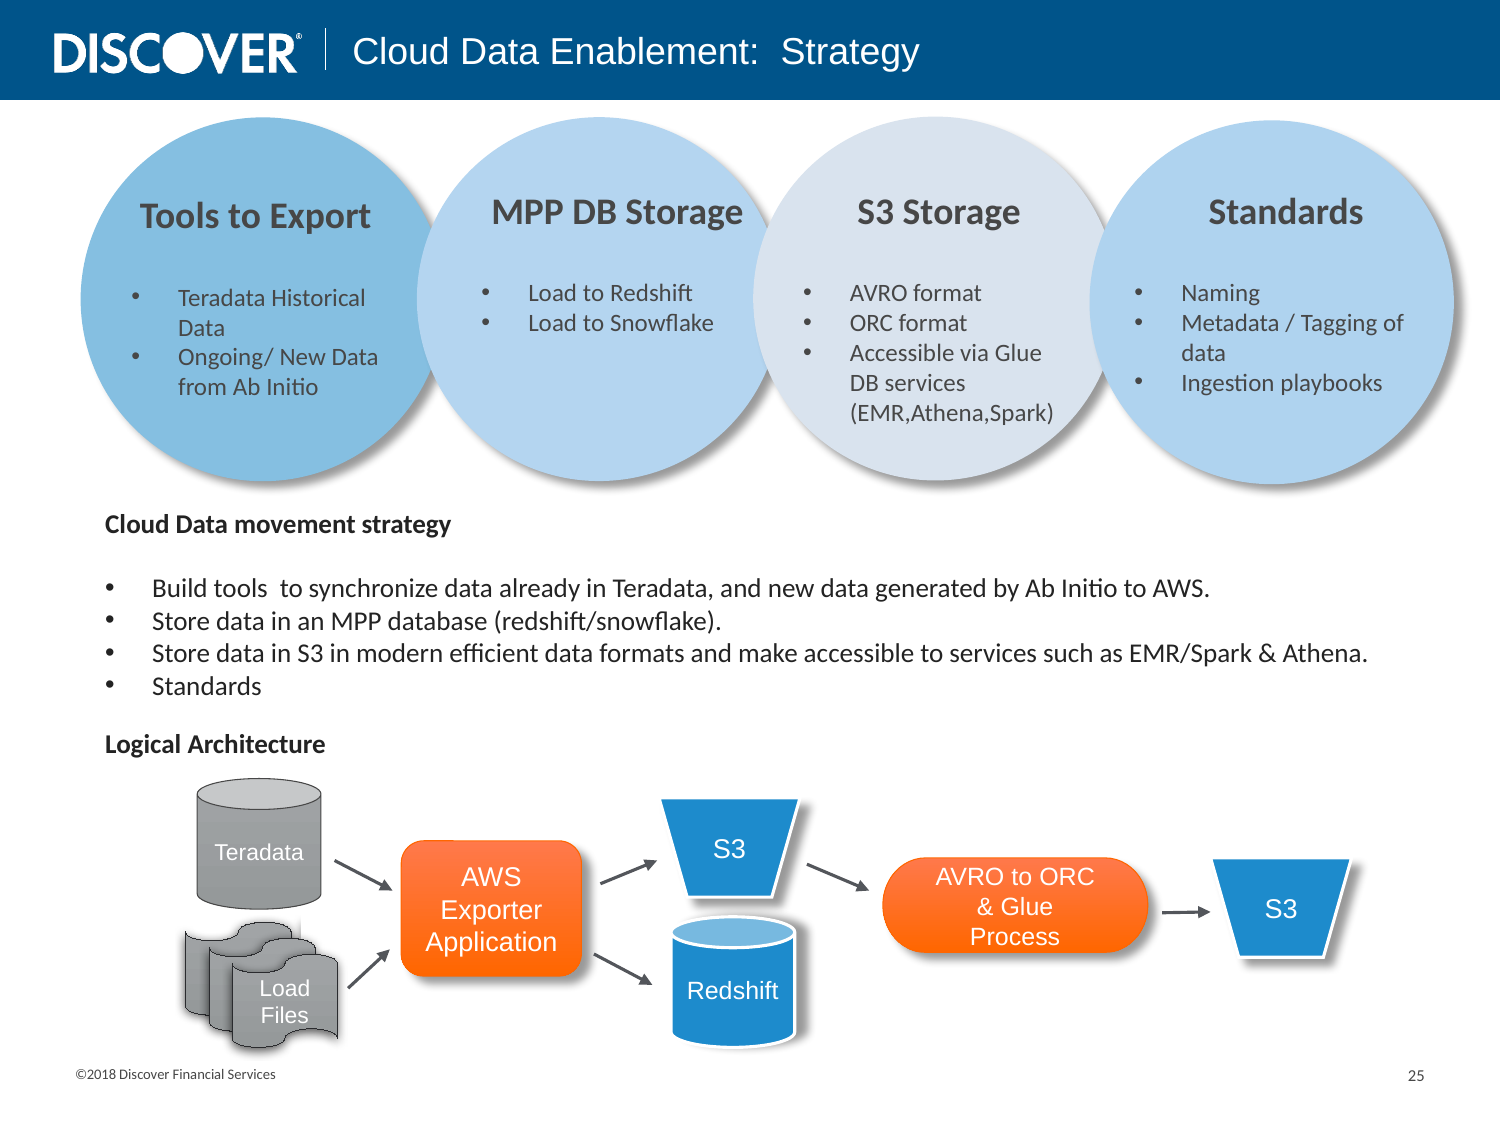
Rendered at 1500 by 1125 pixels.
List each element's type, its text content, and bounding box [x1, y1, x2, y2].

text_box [185, 778, 1352, 1048]
footer ©2018 Discover Financial Services [75, 1064, 375, 1125]
text_box Cloud Data movement strategy Build tools to synchronize data already in Teradata, and new data generated by Ab Initio to AWS. Store data in an MPP database (redshift/snowflake). Store data in S3 in modern efficient data formats and make accessible to services such as EMR/Spark & Athena. Standards [90, 498, 1456, 709]
text_box Logical Architecture [90, 718, 380, 766]
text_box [80, 116, 1454, 485]
picture [15, 0, 341, 113]
text_box Cloud Data Enablement: Strategy [337, 19, 1387, 80]
slide_number 25 [1125, 1064, 1425, 1125]
